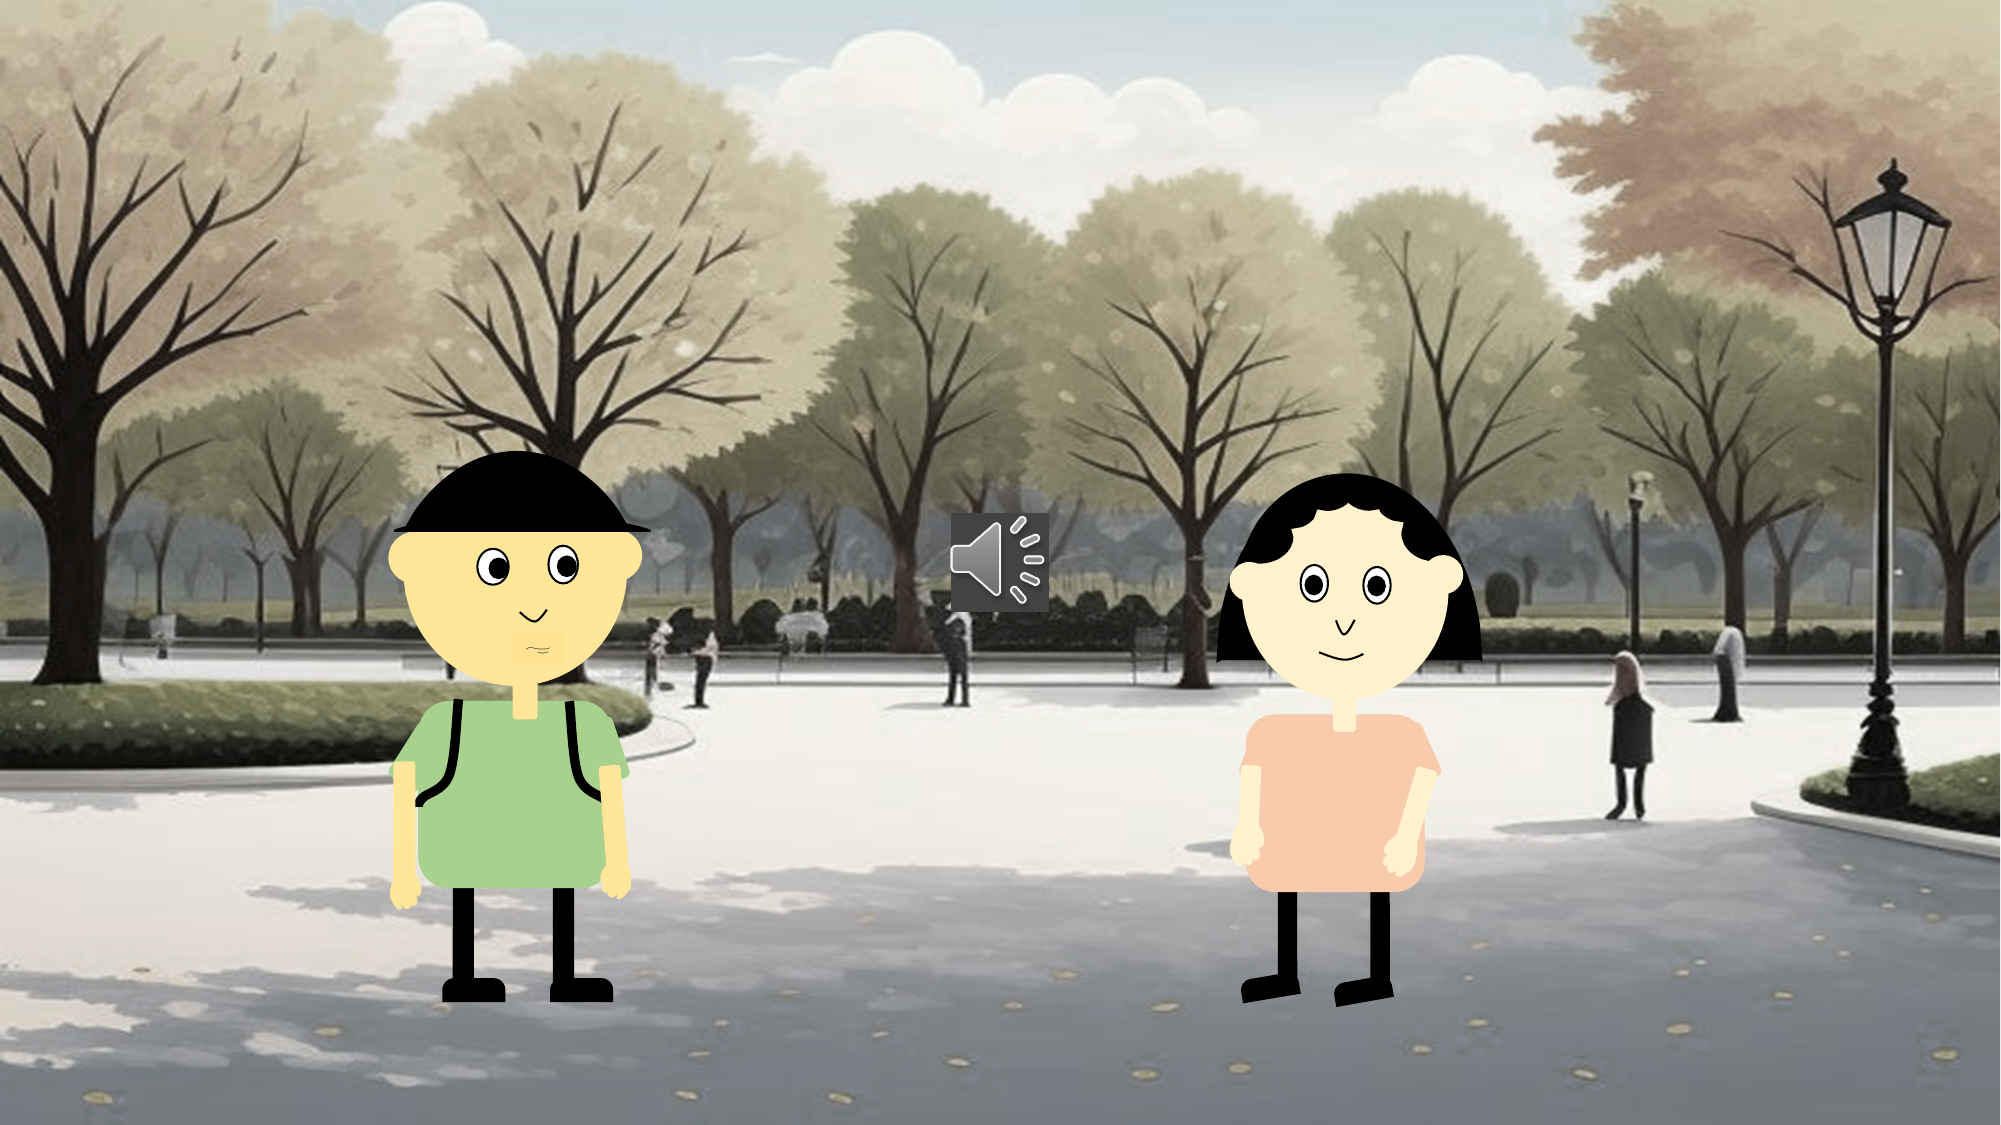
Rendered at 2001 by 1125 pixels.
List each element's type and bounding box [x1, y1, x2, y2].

text_box [389, 451, 651, 1002]
text_box [511, 632, 564, 665]
picture [0, 0, 2001, 1125]
text_box [1217, 473, 1482, 1002]
